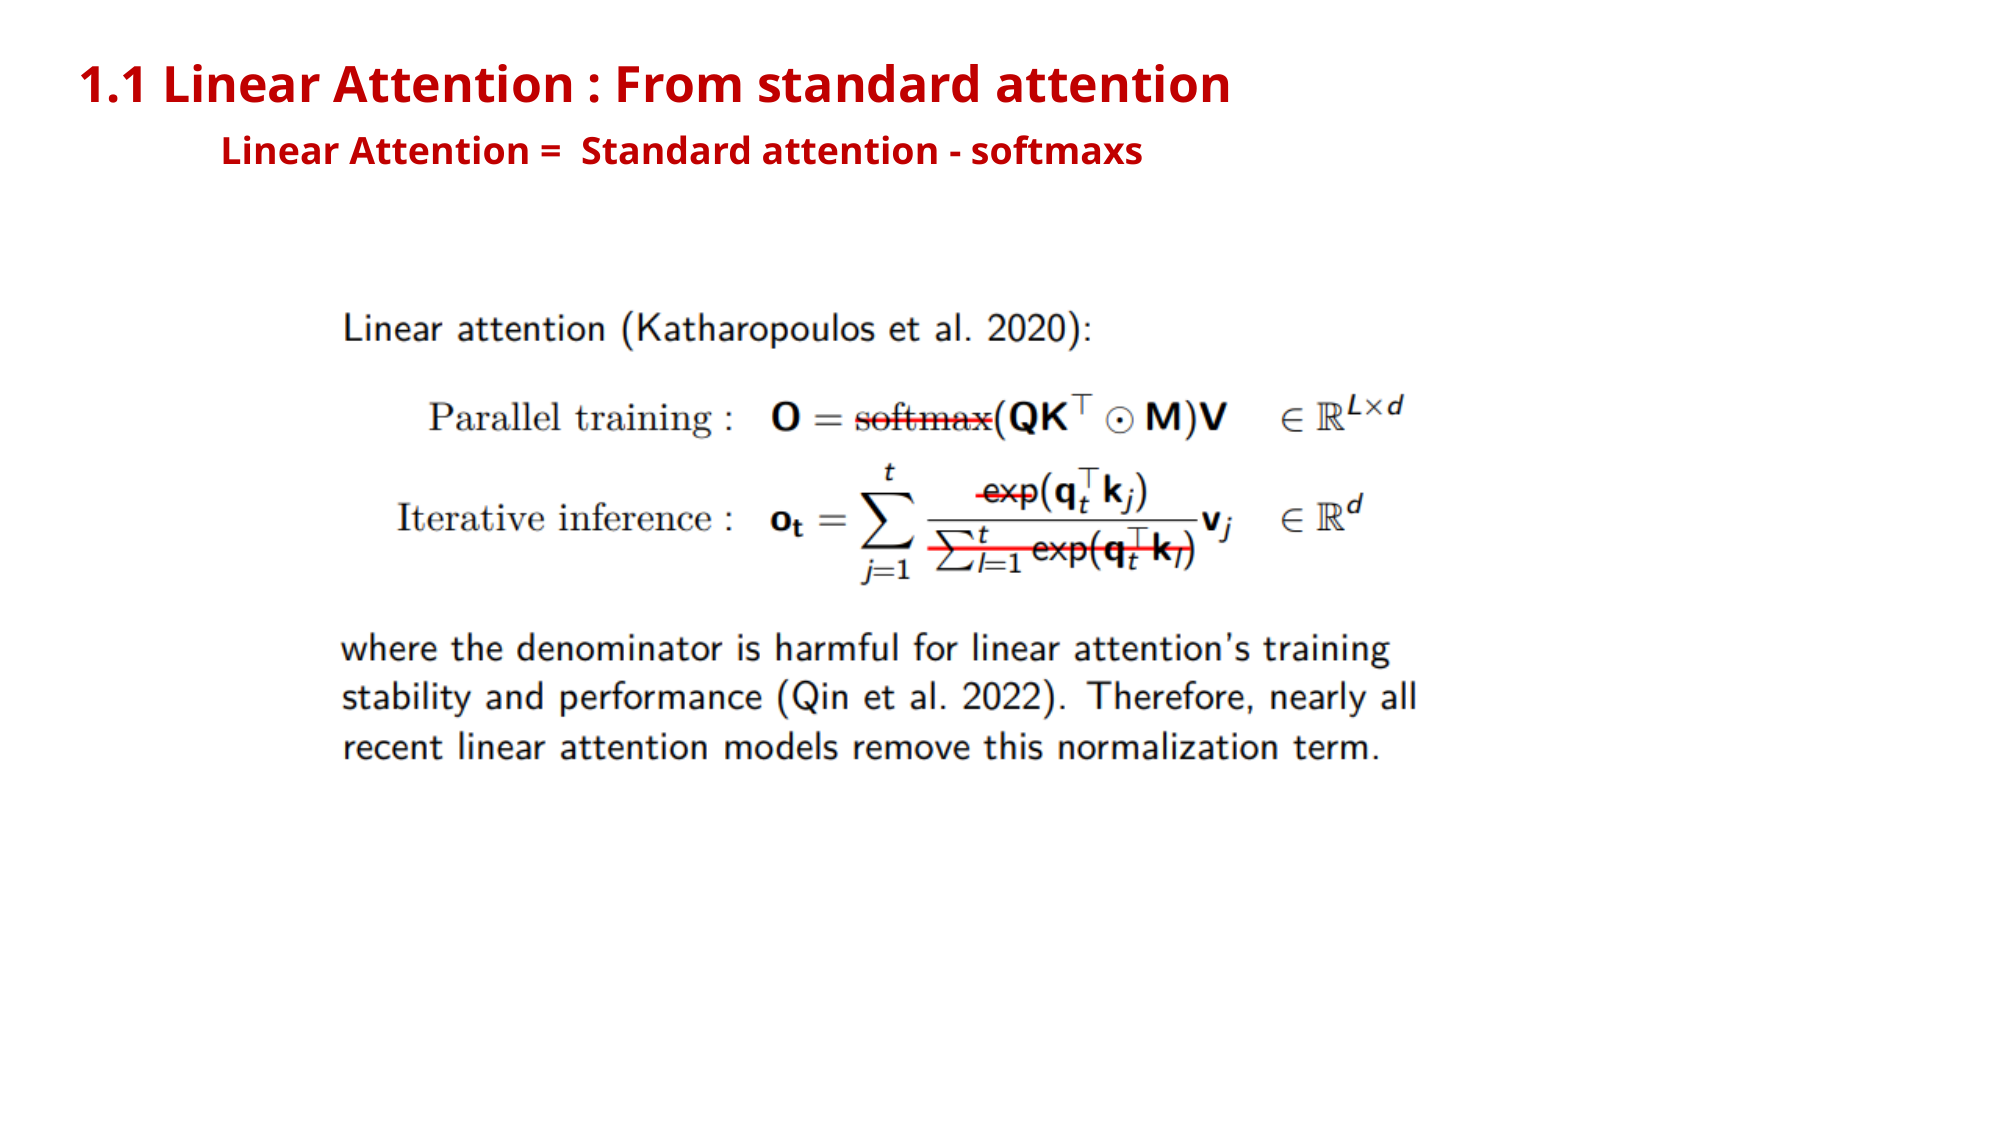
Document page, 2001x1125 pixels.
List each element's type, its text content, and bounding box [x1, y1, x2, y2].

text_box Linear Attention = Standard attention - softmaxs [205, 119, 1207, 180]
picture [308, 247, 1542, 844]
text_box 1.1 Linear Attention : From standard attention [78, 52, 1748, 113]
